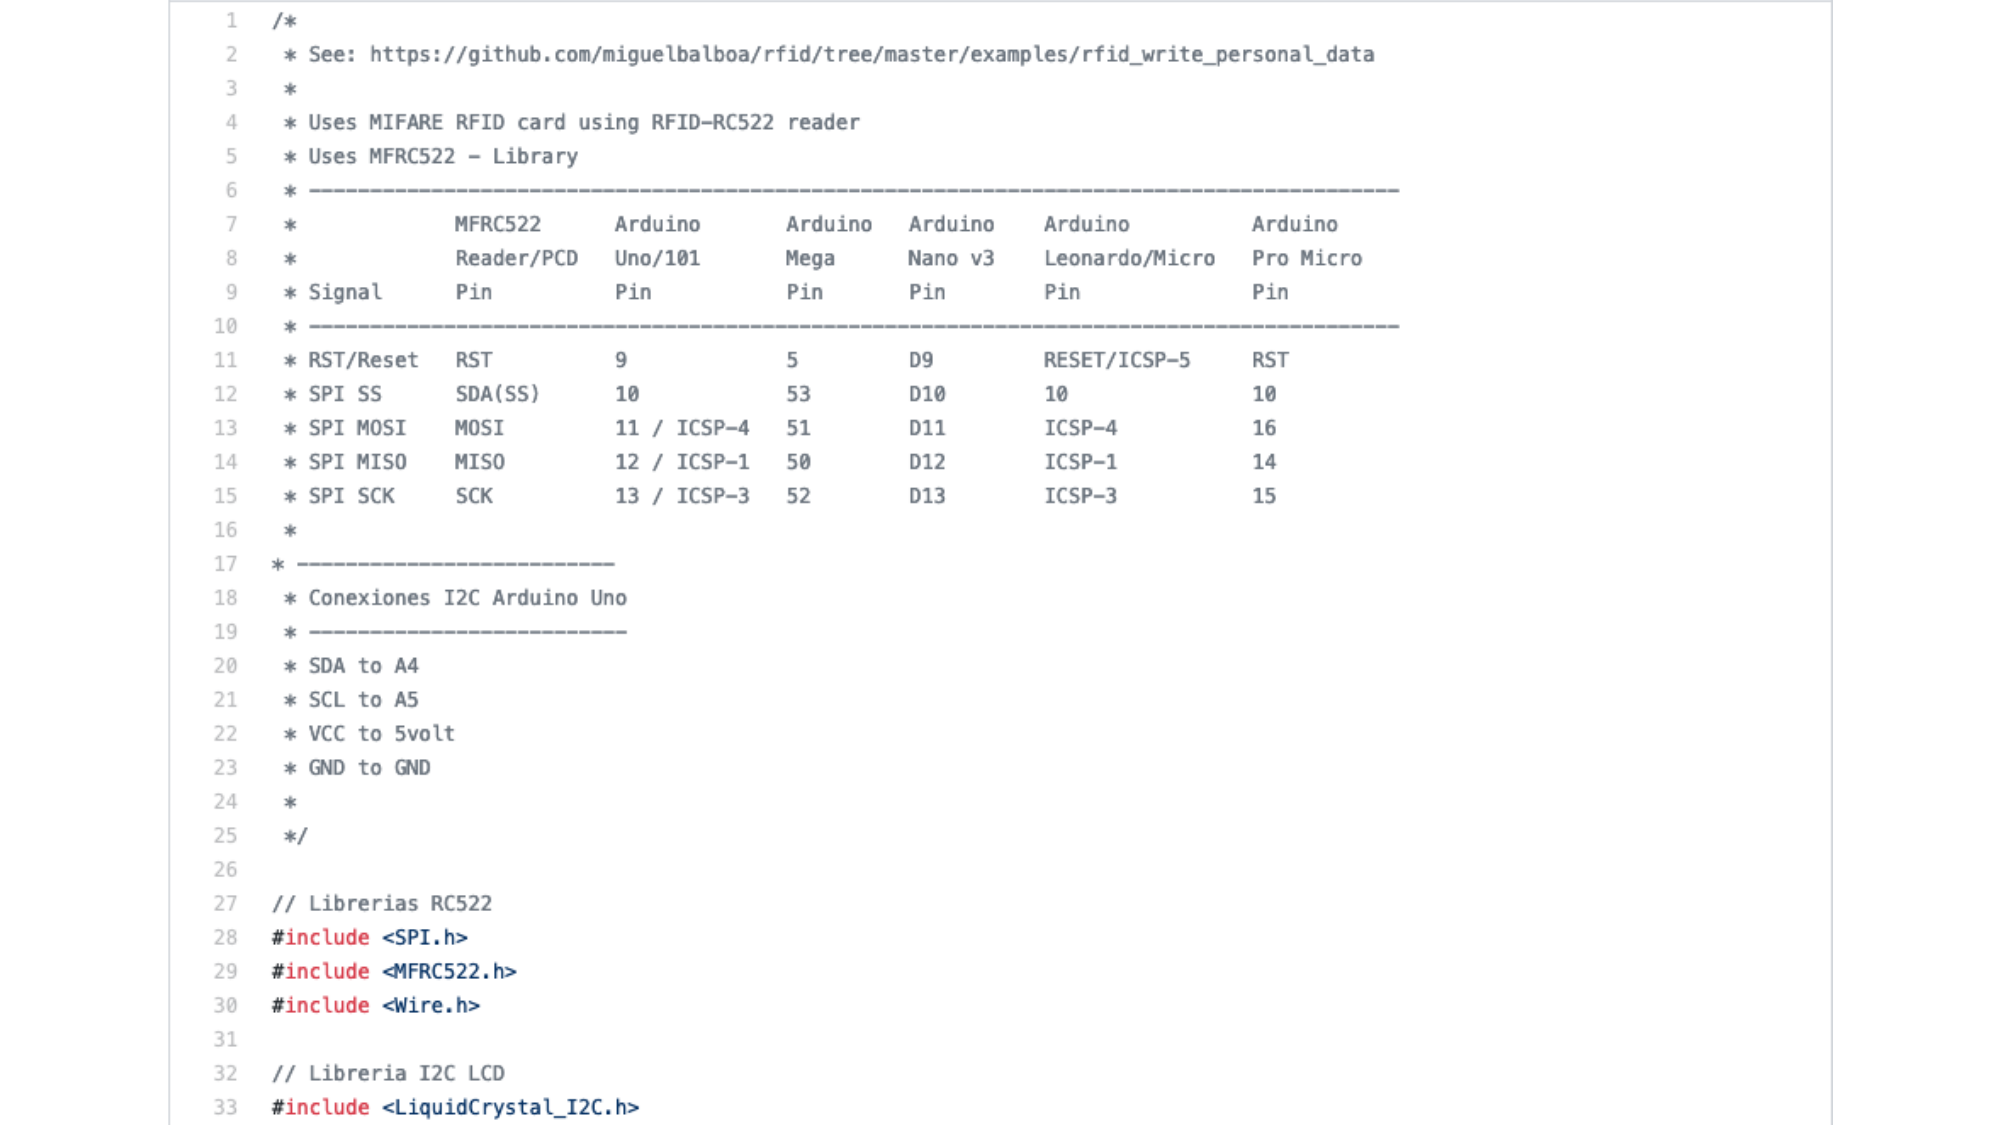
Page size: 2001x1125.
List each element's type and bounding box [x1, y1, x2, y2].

picture [167, 0, 1833, 1125]
